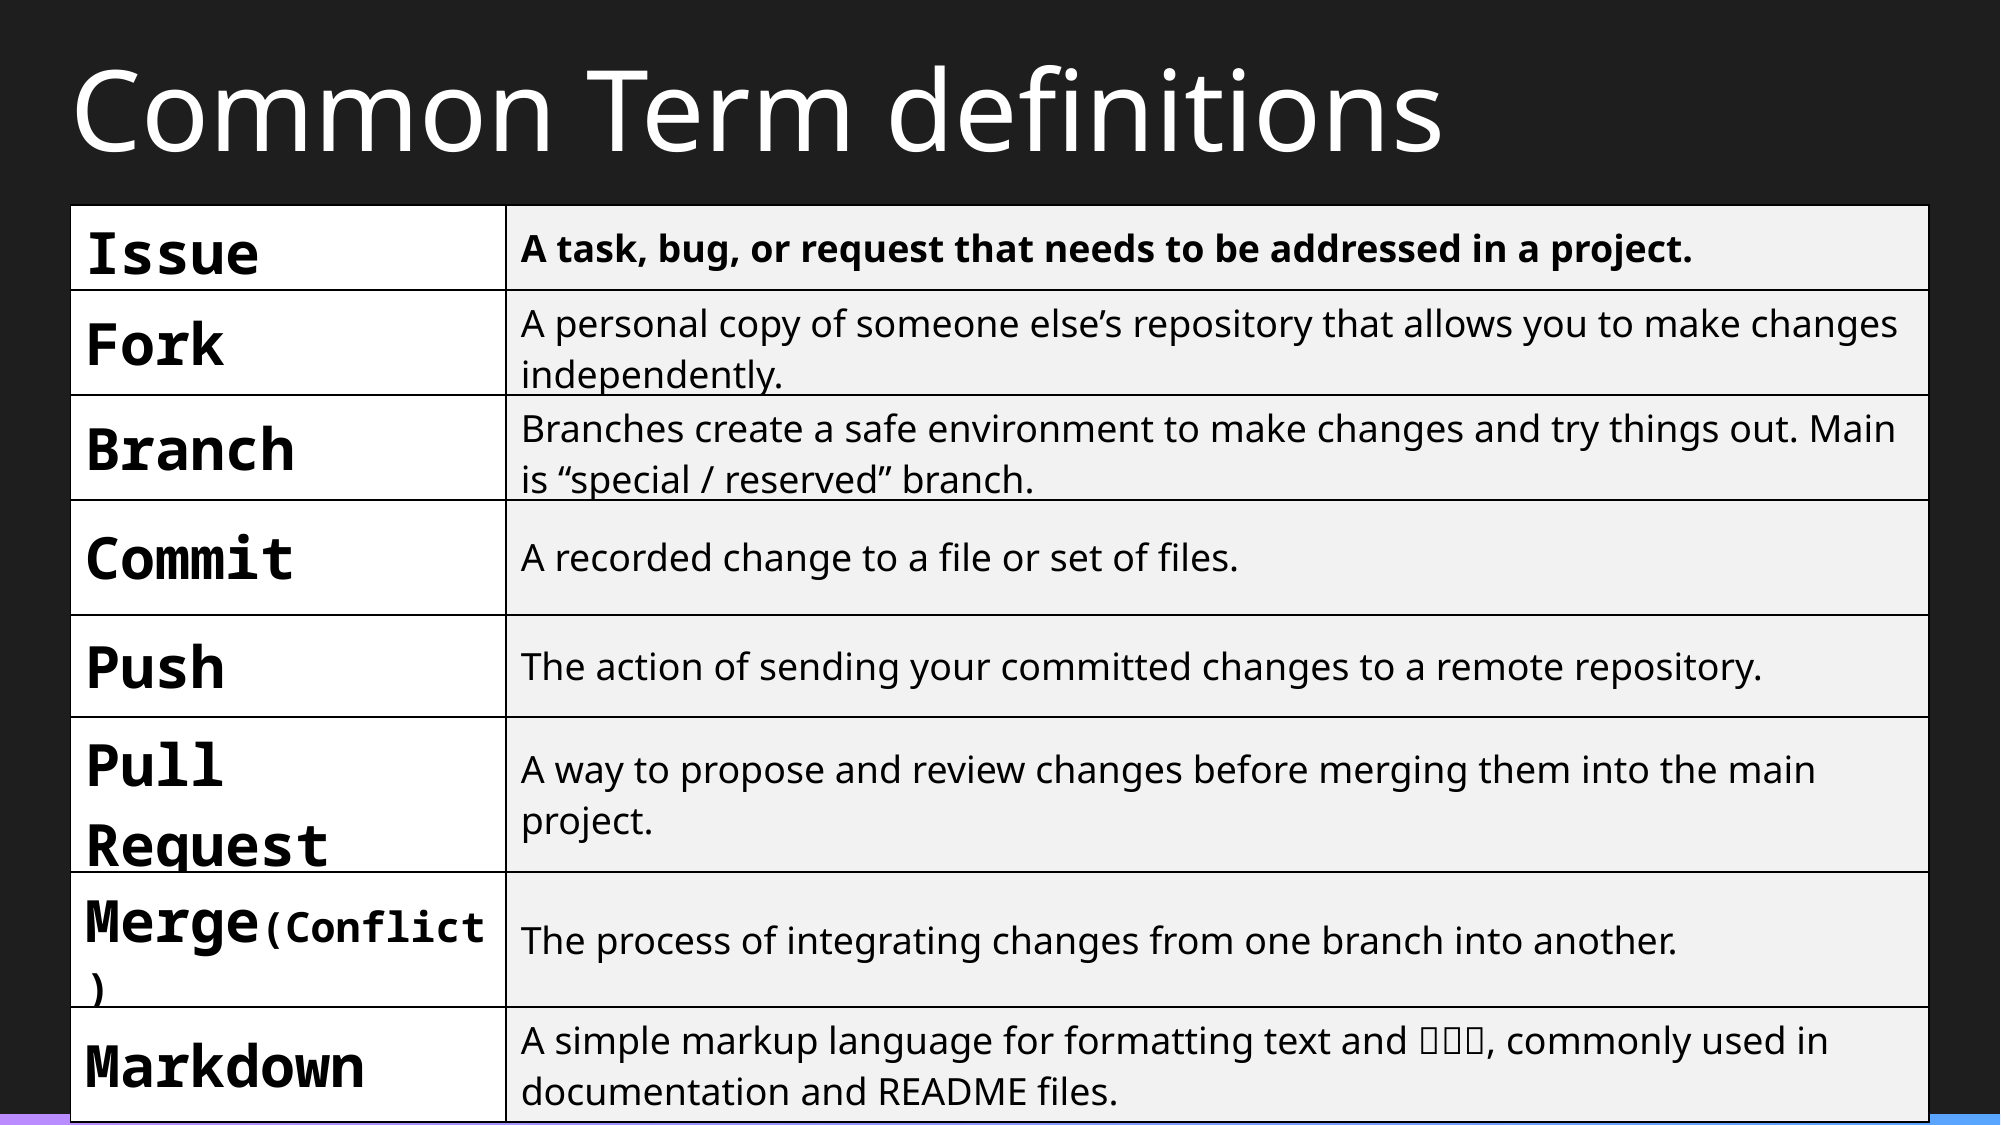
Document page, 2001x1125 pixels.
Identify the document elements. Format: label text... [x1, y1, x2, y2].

text_box Common Term definitions [70, 39, 1930, 175]
table_cell Branch [71, 396, 505, 499]
table_cell A way to propose and review changes before merging them into the main project. [507, 718, 1928, 871]
table_cell The action of sending your committed changes to a remote repository. [507, 616, 1928, 716]
table_cell Merge(Conflict) [71, 873, 505, 1006]
table_header Issue [71, 206, 505, 289]
table_cell Branches create a safe environment to make changes and try things out. Main is “special / reserved” branch. [507, 396, 1928, 499]
table_cell Fork [71, 291, 505, 394]
table_cell The process of integrating changes from one branch into another. [507, 873, 1928, 1006]
table_cell A personal copy of someone else’s repository that allows you to make changes independently. [507, 291, 1928, 394]
table_cell Commit [71, 501, 505, 614]
table_cell A simple markup language for formatting text and 🤣🌈🦄, commonly used in documentation and README files. [507, 1008, 1928, 1121]
table_cell Push [71, 616, 505, 716]
table_cell A recorded change to a file or set of files. [507, 501, 1928, 614]
table_cell Markdown [71, 1008, 505, 1121]
table_header A task, bug, or request that needs to be addressed in a project. [507, 206, 1928, 289]
table_cell Pull Request [71, 718, 505, 871]
